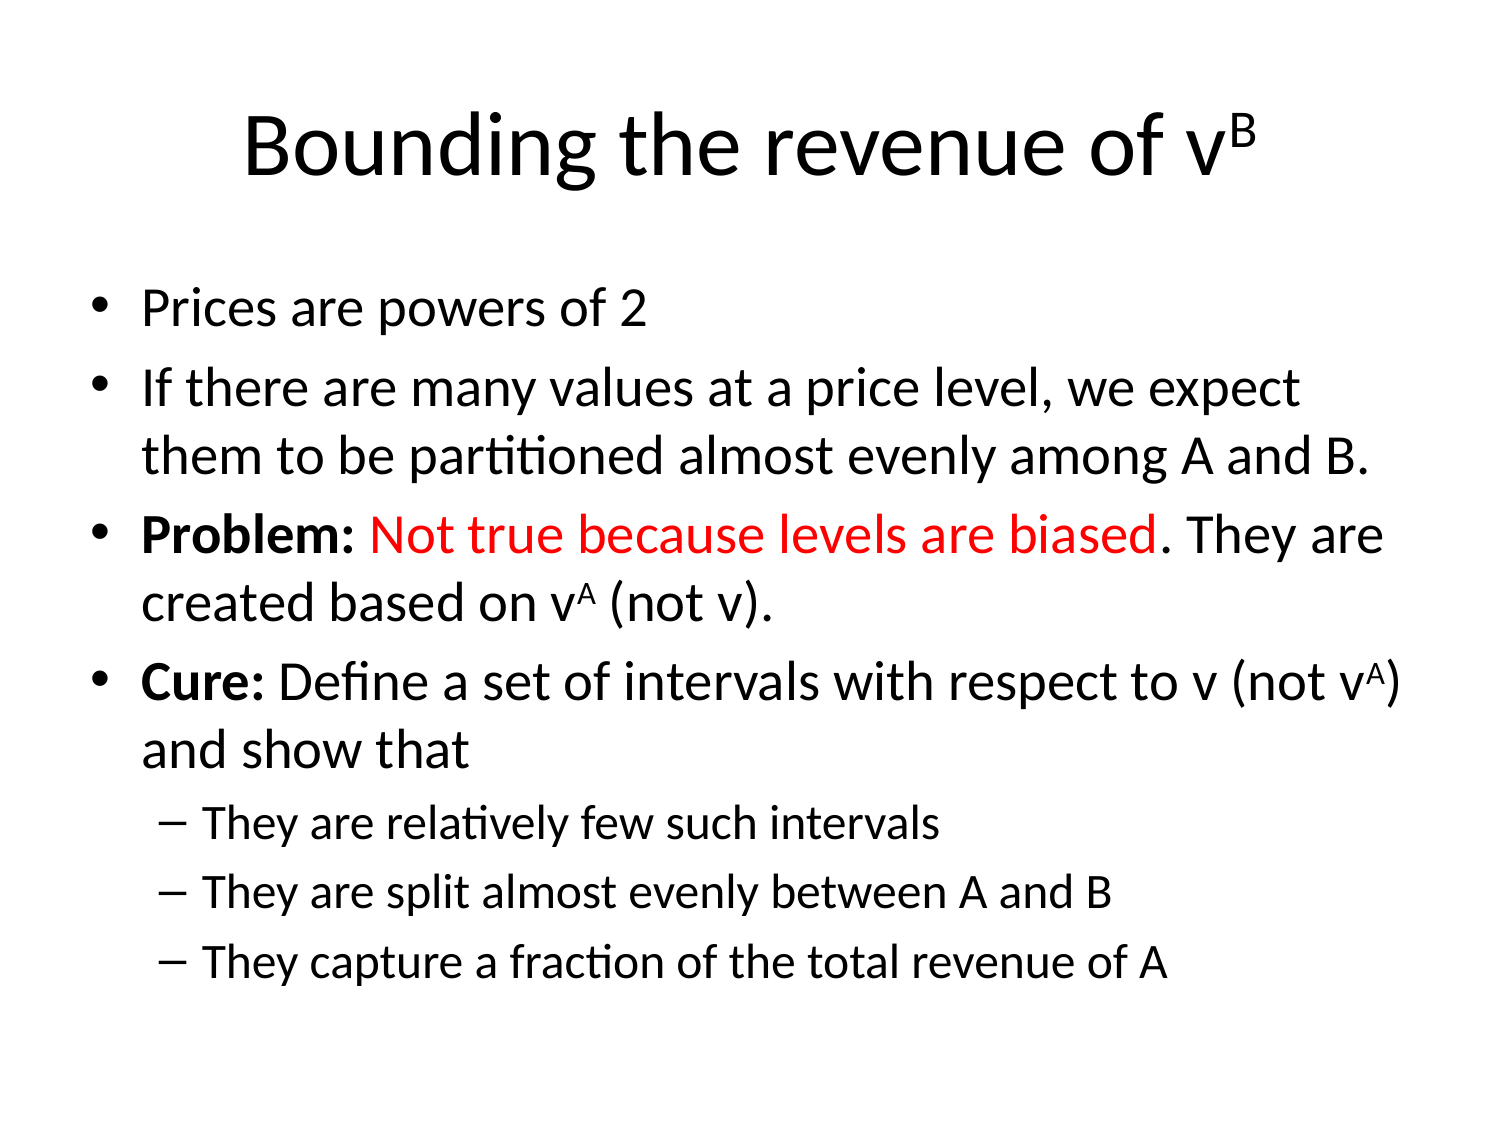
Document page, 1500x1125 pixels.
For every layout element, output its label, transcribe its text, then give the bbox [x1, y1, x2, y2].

title Bounding the revenue of vB [75, 45, 1425, 233]
list Prices are powers of 2 If there are many values at a price level, we expect them to be partitioned almost evenly among A and B. Problem: Not true because levels are biased. They are created based on vA (not v). Cure: Define a set of intervals with respect to v (not vA) and show that They are relatively few such intervals They are split almost evenly between A and B They capture a fraction of the total revenue of A [75, 262, 1425, 1005]
